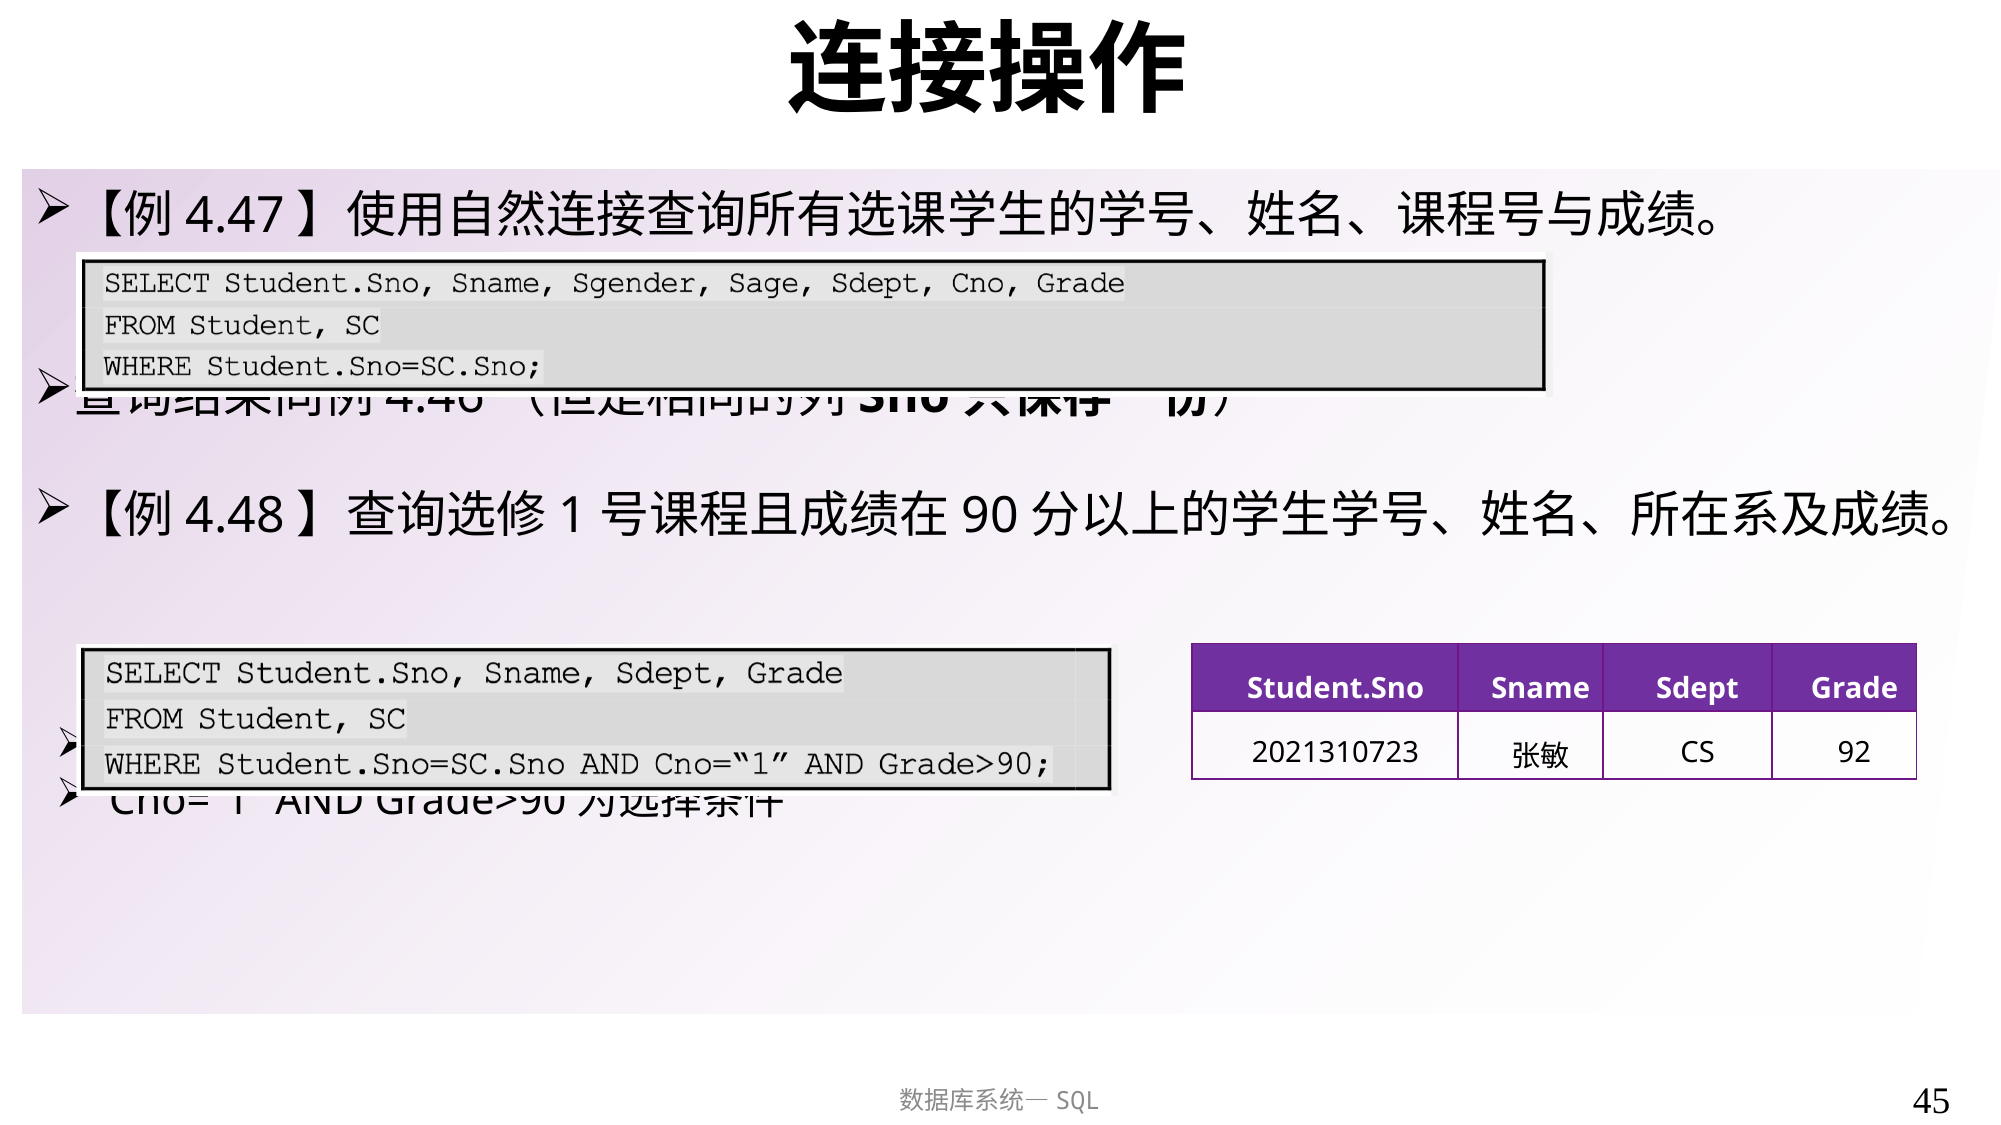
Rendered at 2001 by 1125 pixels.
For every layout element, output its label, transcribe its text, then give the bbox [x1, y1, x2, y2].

title 连接操作 [159, 8, 1815, 121]
table_cell 张敏 [1459, 712, 1602, 778]
table_cell 92 [1773, 712, 1916, 778]
slide_number 45 [1898, 1069, 2000, 1125]
table_header Sname [1459, 644, 1602, 710]
table_cell CS [1604, 712, 1771, 778]
table_cell 2021310723 [1193, 712, 1457, 778]
list 【例4.47】使用自然连接查询所有选课学生的学号、姓名、课程号与成绩。 查询结果同例4.46（但是相同的列Sno只保存一份） 【例4.48】查询选修1号课程且成绩在90分以上的学生学号、姓名、所在系及成绩。 Student.Sno=SC.Sno为连接条件 Cno=“1” AND Grade>90为选择条件 [19, 175, 1996, 1125]
table_header Grade [1773, 644, 1916, 710]
table_header Sdept [1604, 644, 1771, 710]
footer 数据库系统—SQL [662, 1073, 1338, 1125]
text_box [20, 167, 2000, 312]
picture [76, 252, 1553, 397]
table_header Student.Sno [1193, 644, 1457, 710]
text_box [76, 643, 1119, 796]
